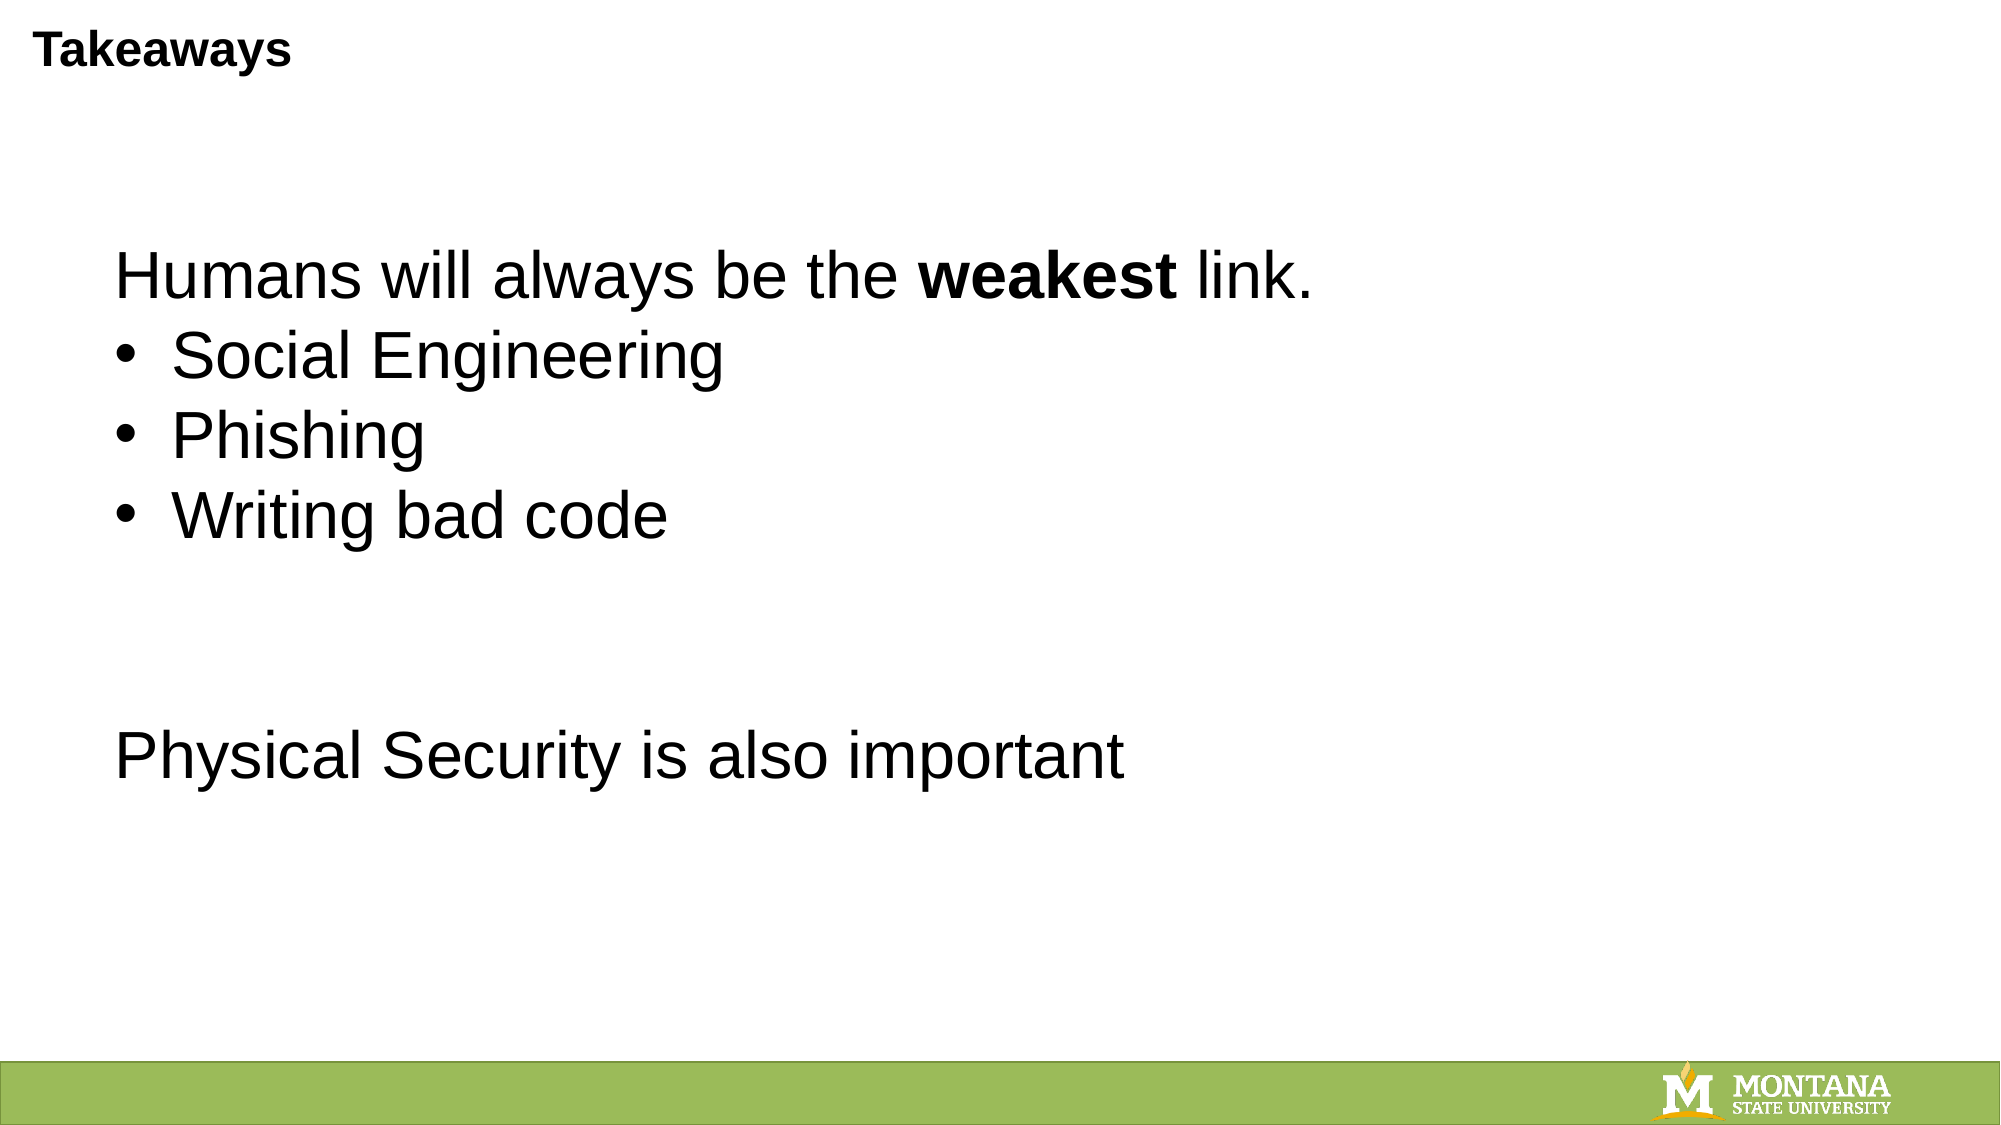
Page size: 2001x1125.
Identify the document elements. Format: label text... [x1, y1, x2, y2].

text_box Takeaways [0, 8, 825, 84]
text_box Humans will always be the weakest link. Social Engineering Phishing Writing bad code Physical Security is also important [99, 224, 1500, 960]
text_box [0, 1060, 1647, 1125]
picture [1649, 1060, 1892, 1122]
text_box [1892, 1060, 2000, 1125]
